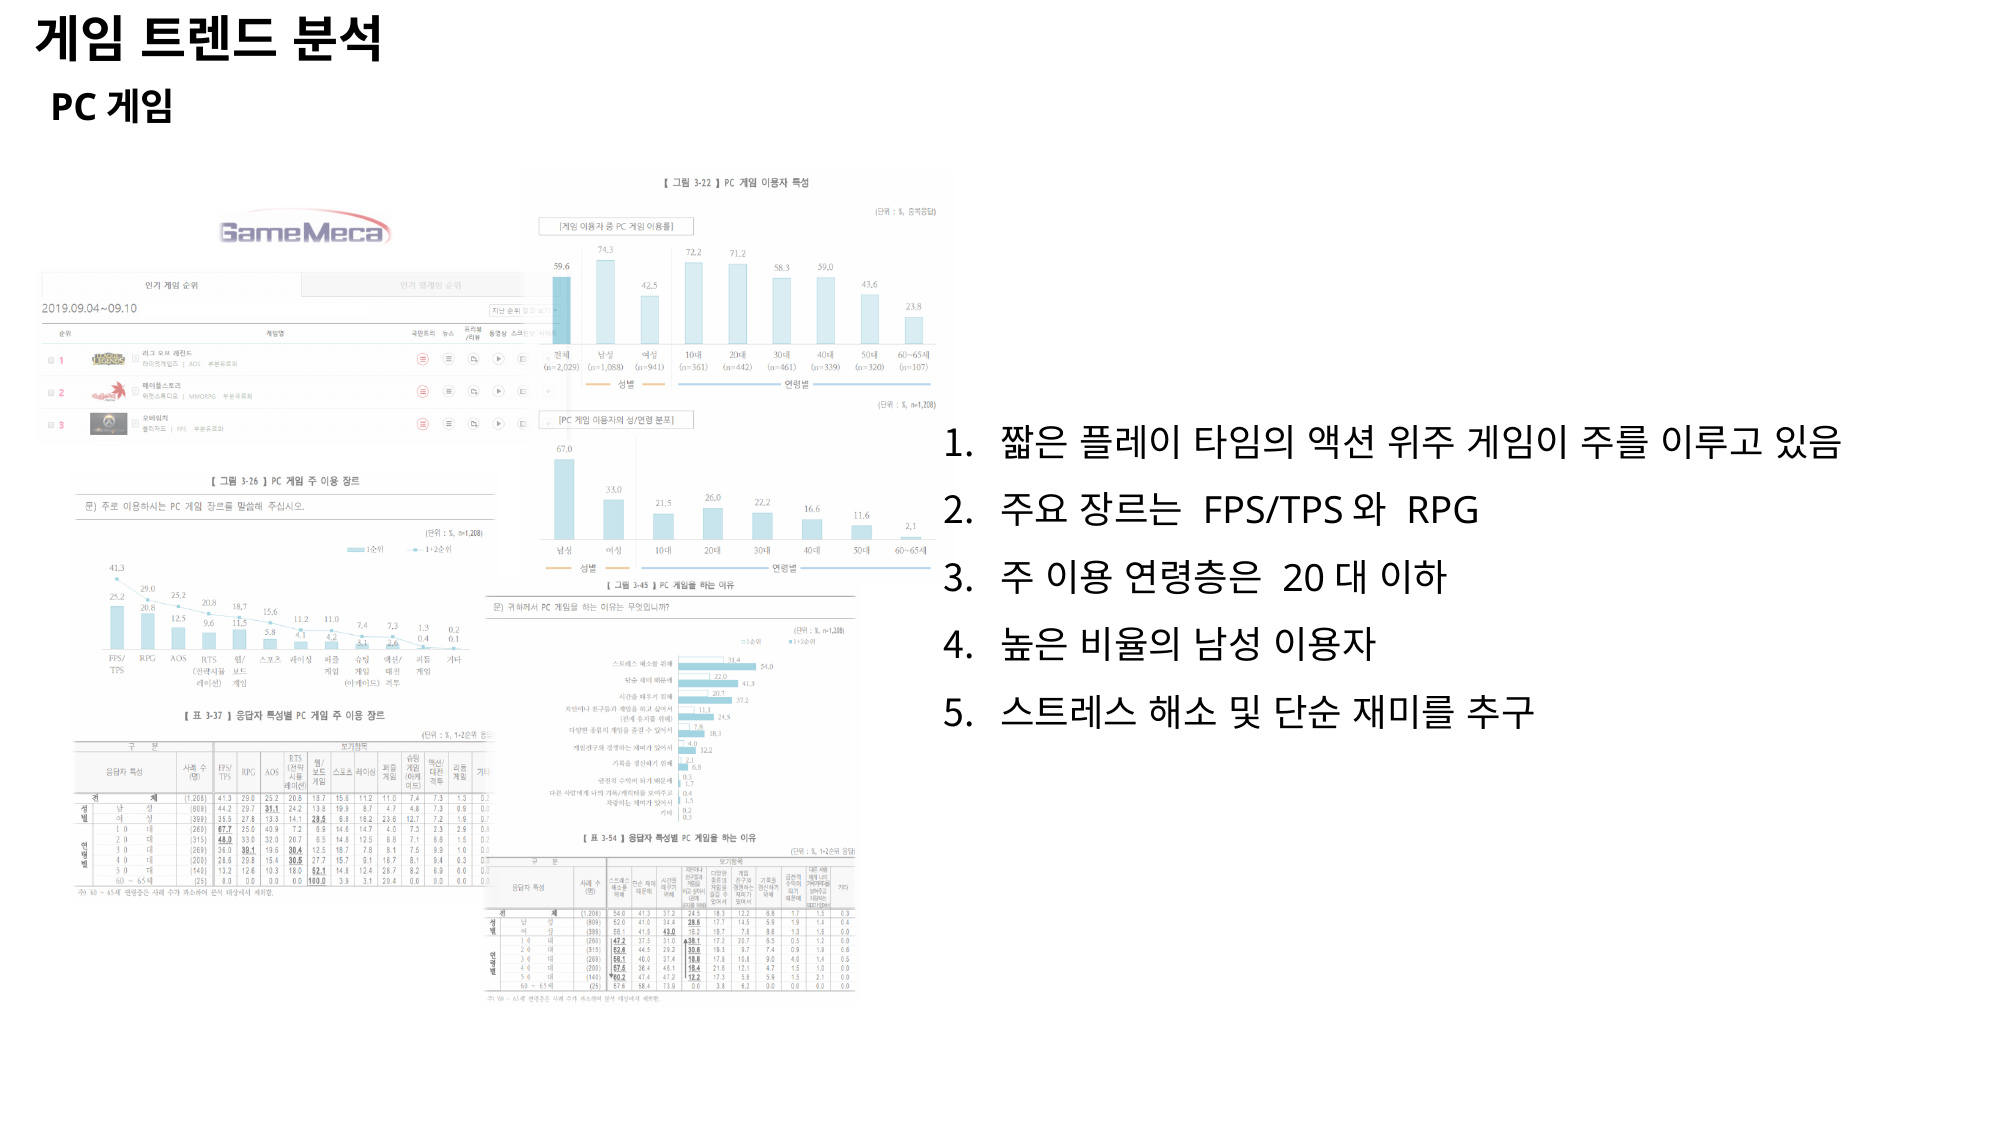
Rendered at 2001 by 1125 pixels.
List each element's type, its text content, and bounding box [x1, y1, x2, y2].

text_box PC게임 [35, 75, 191, 136]
text_box 게임 트렌드 분석 [19, 0, 400, 75]
picture [69, 169, 955, 1006]
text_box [36, 206, 518, 445]
text_box 짧은 플레이 타임의 액션 위주 게임이 주를 이루고 있음 주요 장르는 FPS/TPS와 RPG 주 이용 연령층은 20대 이하 높은 비율의 남성 이용자 스트레스 해소 및 단순 재미를 추구 [929, 388, 1859, 742]
